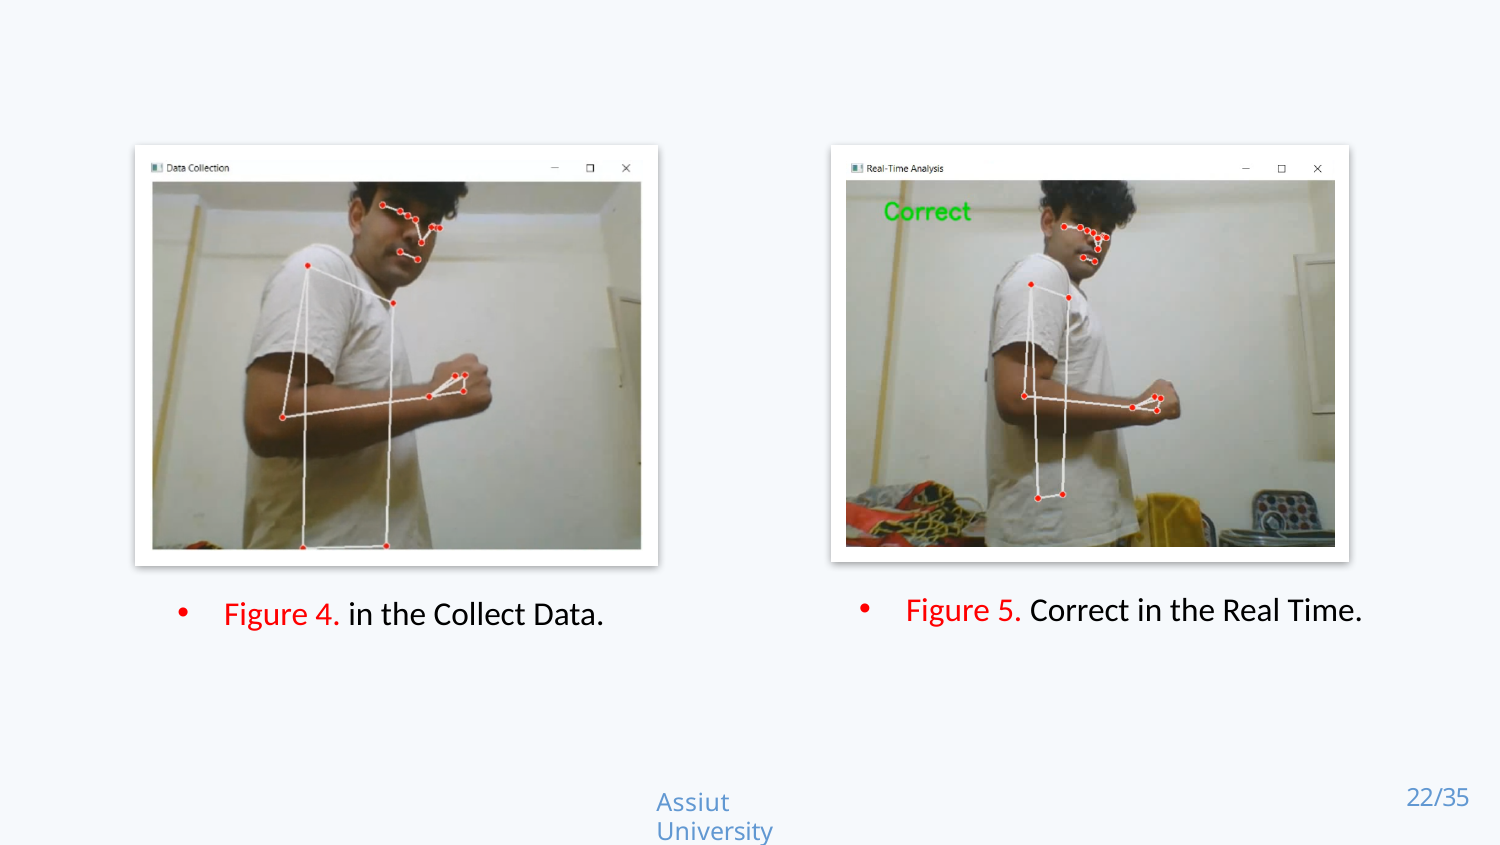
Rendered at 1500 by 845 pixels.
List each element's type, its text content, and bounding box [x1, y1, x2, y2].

text_box Figure 4. in the Collect Data. [12, 584, 763, 640]
picture [845, 159, 1336, 548]
text_box Assiut University [654, 786, 846, 845]
text_box 22/35 [1399, 786, 1475, 845]
picture [149, 159, 644, 552]
text_box Figure 5. Correct in the Real Time. [694, 580, 1445, 636]
